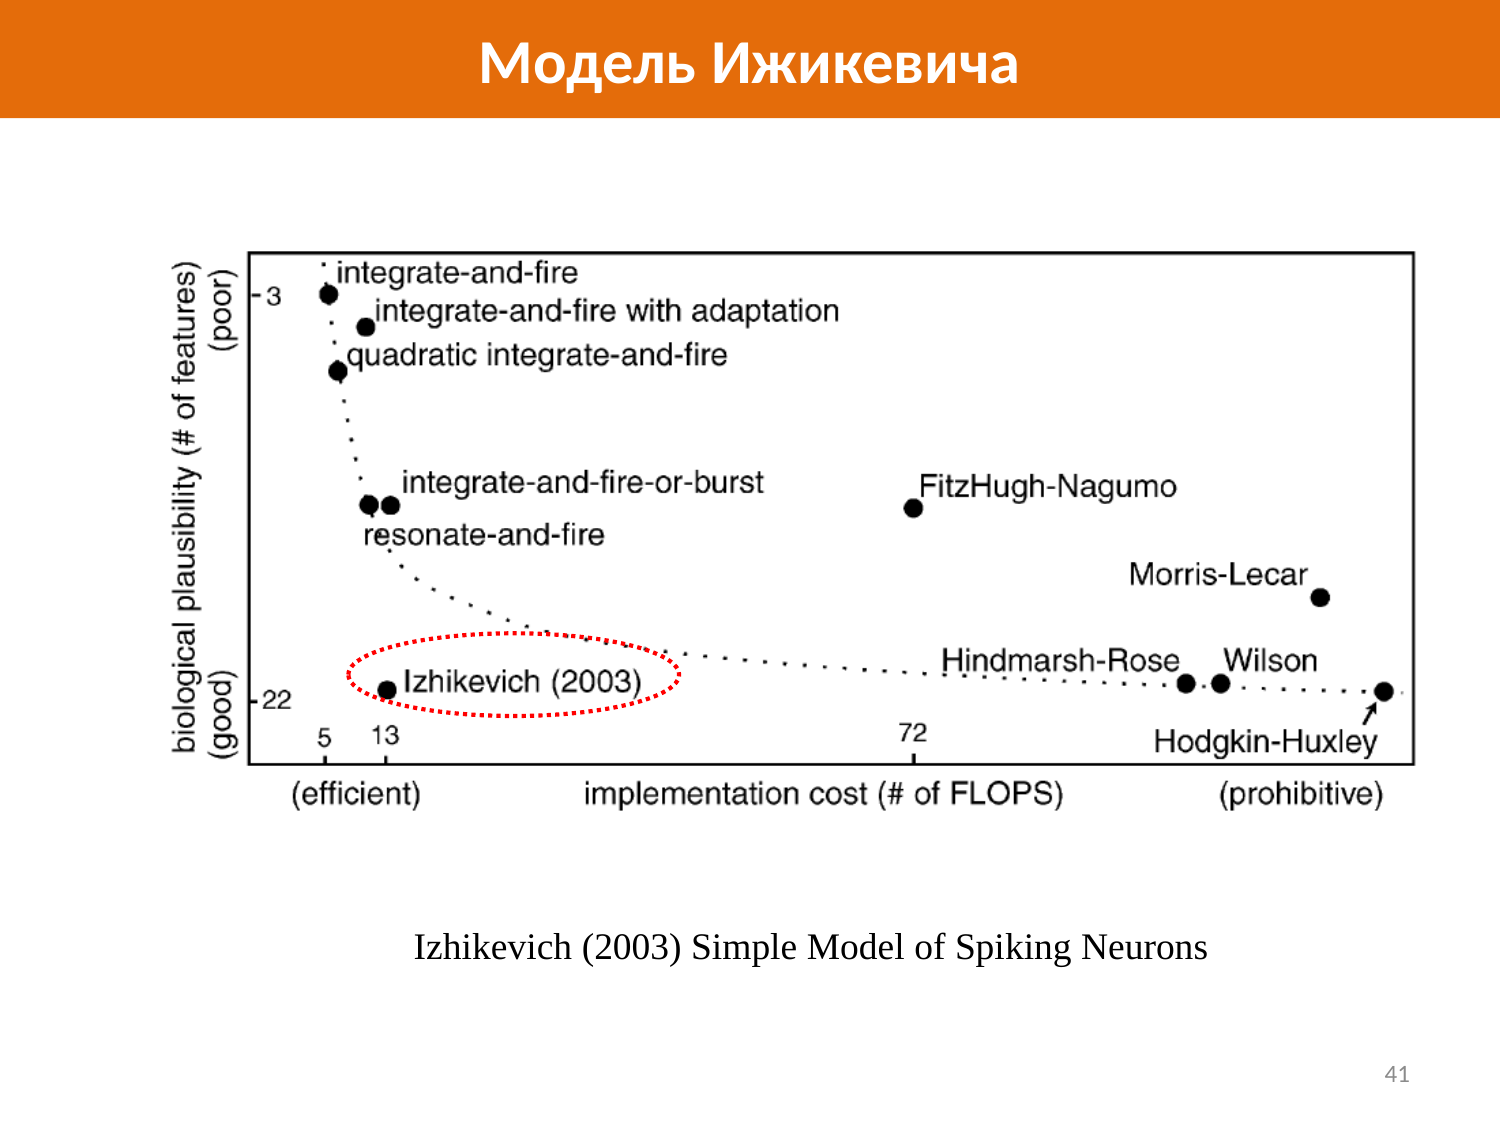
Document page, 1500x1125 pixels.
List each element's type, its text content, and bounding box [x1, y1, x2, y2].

text_box Izhikevich (2003) Simple Model of Spiking Neurons [398, 914, 1224, 975]
slide_number 41 [1074, 1042, 1425, 1103]
picture [135, 207, 1445, 822]
title Модель Ижикевича [0, 0, 1500, 119]
